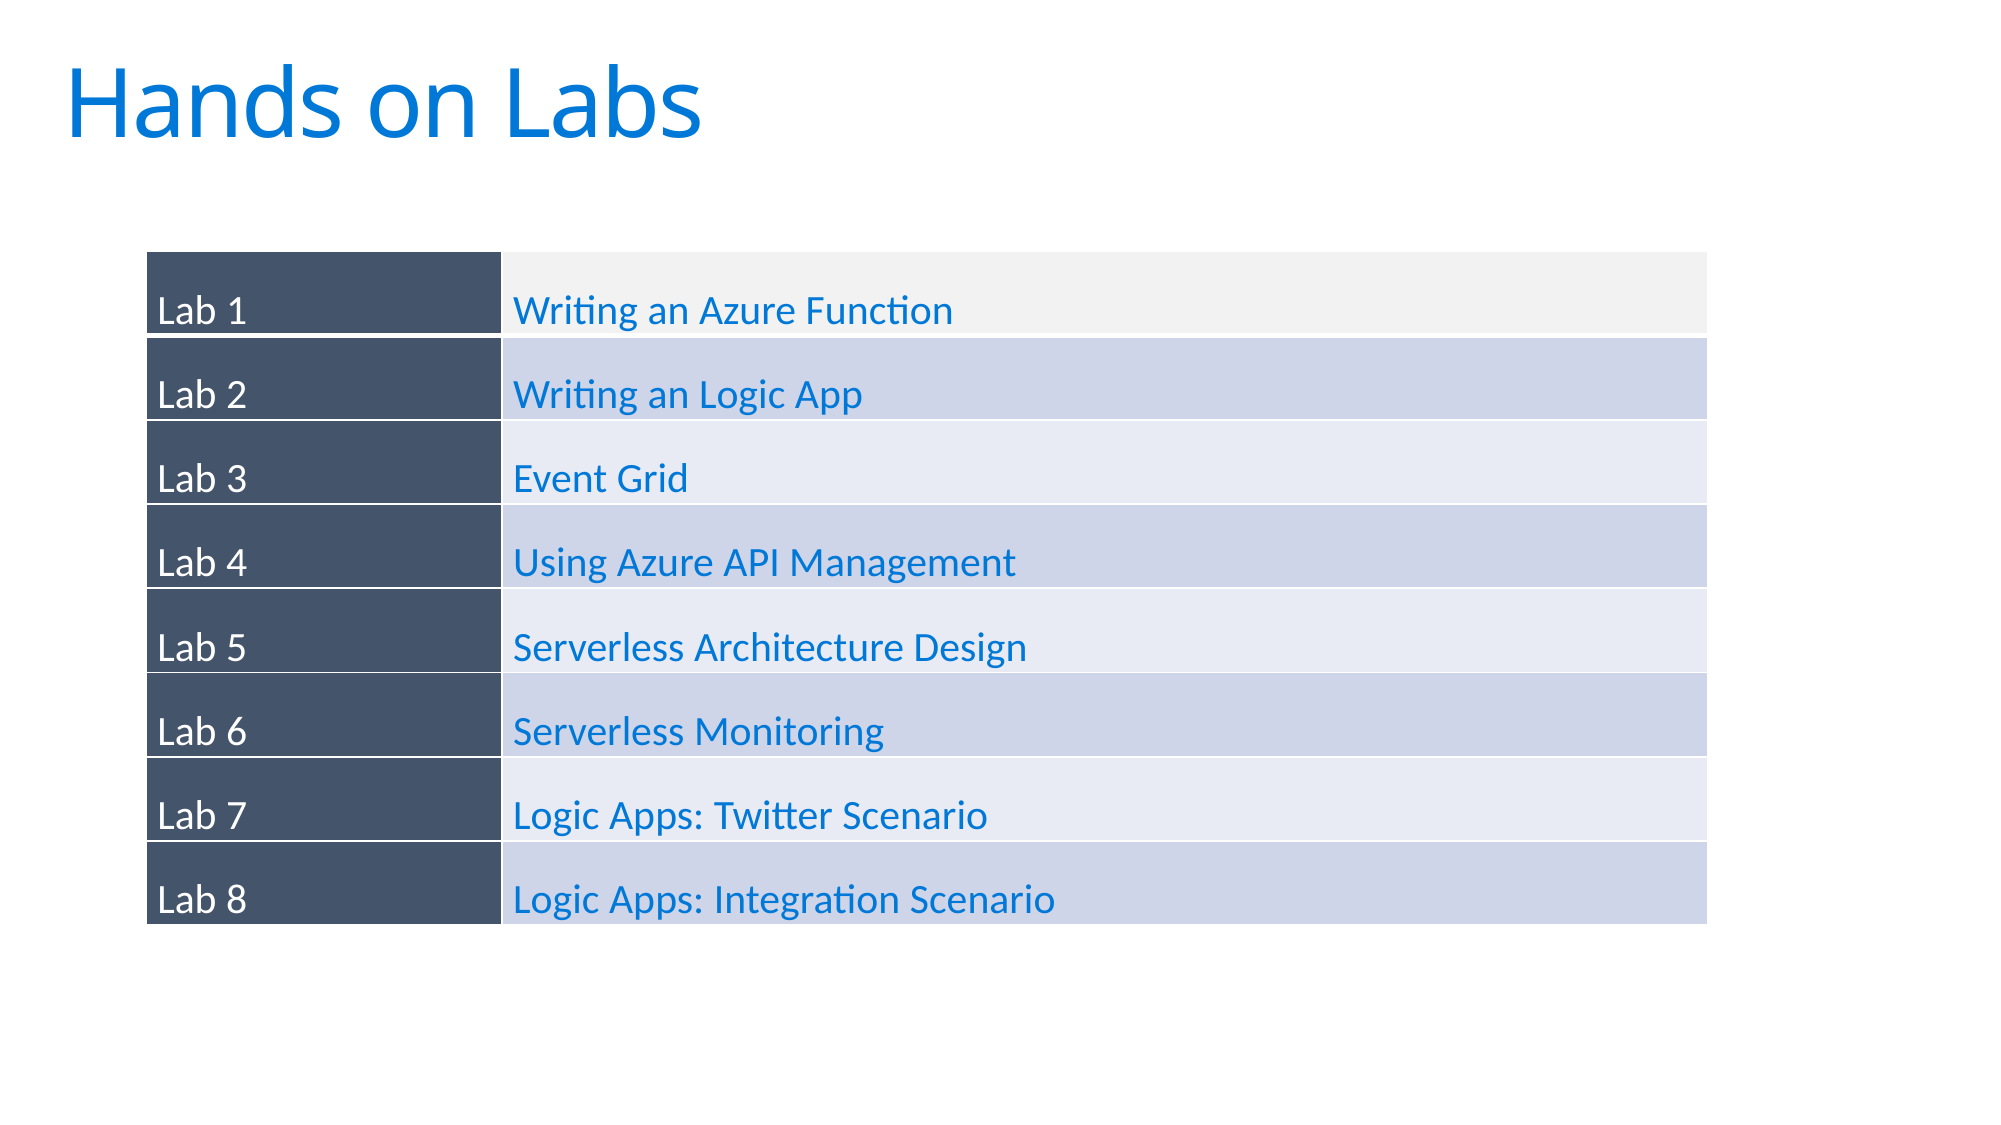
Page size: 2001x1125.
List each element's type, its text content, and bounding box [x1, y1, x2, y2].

table_cell Logic Apps: Integration Scenario [503, 842, 1707, 924]
list Hands on Labs [63, 54, 1239, 181]
table_header Writing an Azure Function [503, 252, 1707, 333]
table_header Lab 1 [147, 252, 501, 333]
table_cell Lab 6 [147, 673, 501, 756]
table_cell Serverless Monitoring [503, 673, 1707, 756]
table_cell Lab 2 [147, 338, 501, 419]
table_cell Lab 4 [147, 505, 501, 587]
table_cell Lab 8 [147, 842, 501, 924]
table_cell Serverless Architecture Design [503, 589, 1707, 672]
table_cell Logic Apps: Twitter Scenario [503, 758, 1707, 840]
table_cell Lab 5 [147, 589, 501, 672]
table_cell Using Azure API Management [503, 505, 1707, 587]
table_cell Writing an Logic App [503, 338, 1707, 419]
table_cell Event Grid [503, 421, 1707, 503]
table_cell Lab 3 [147, 421, 501, 503]
table_cell Lab 7 [147, 758, 501, 840]
